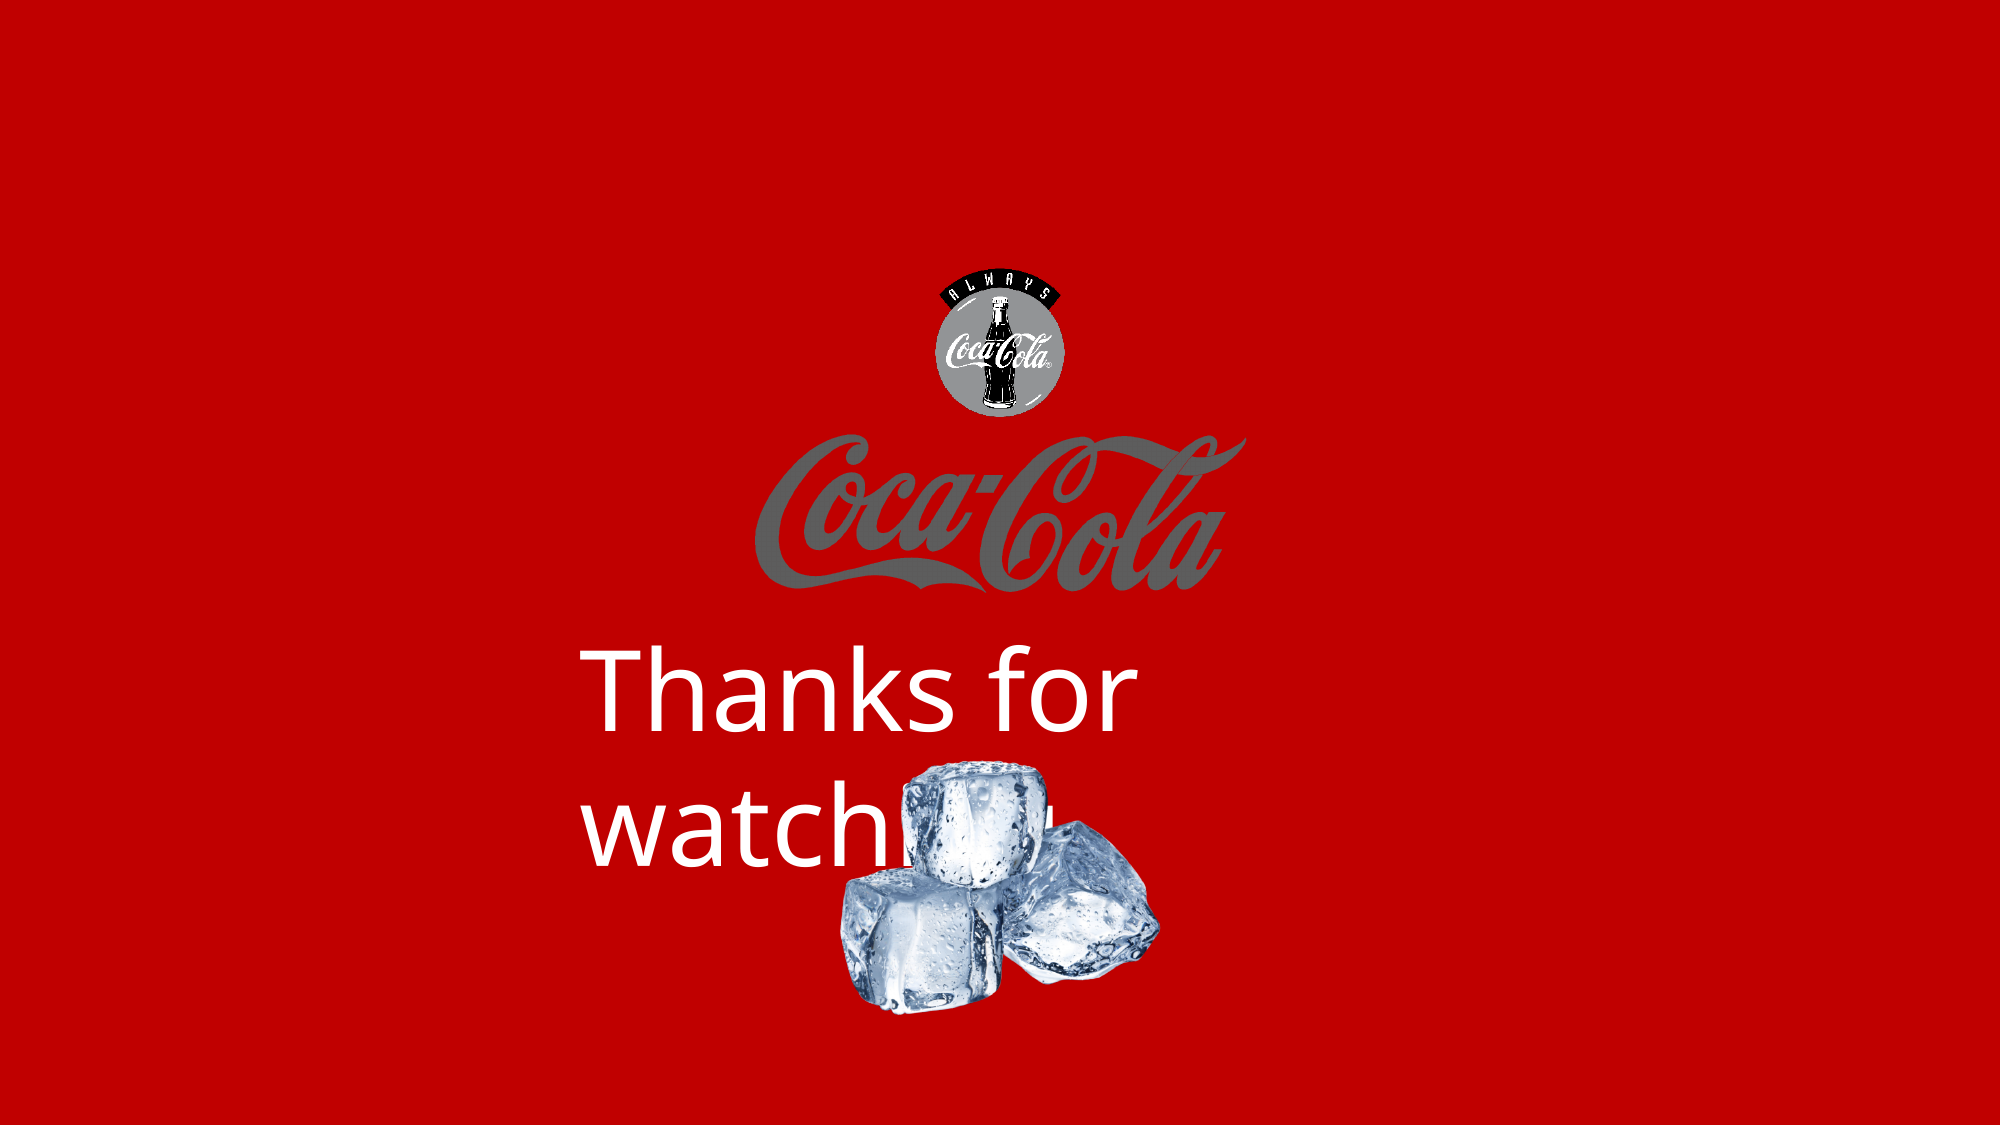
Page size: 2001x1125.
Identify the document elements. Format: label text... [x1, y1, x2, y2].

text_box Thanks for watching [564, 611, 1655, 1032]
picture [736, 266, 1264, 663]
picture [830, 755, 1170, 1022]
